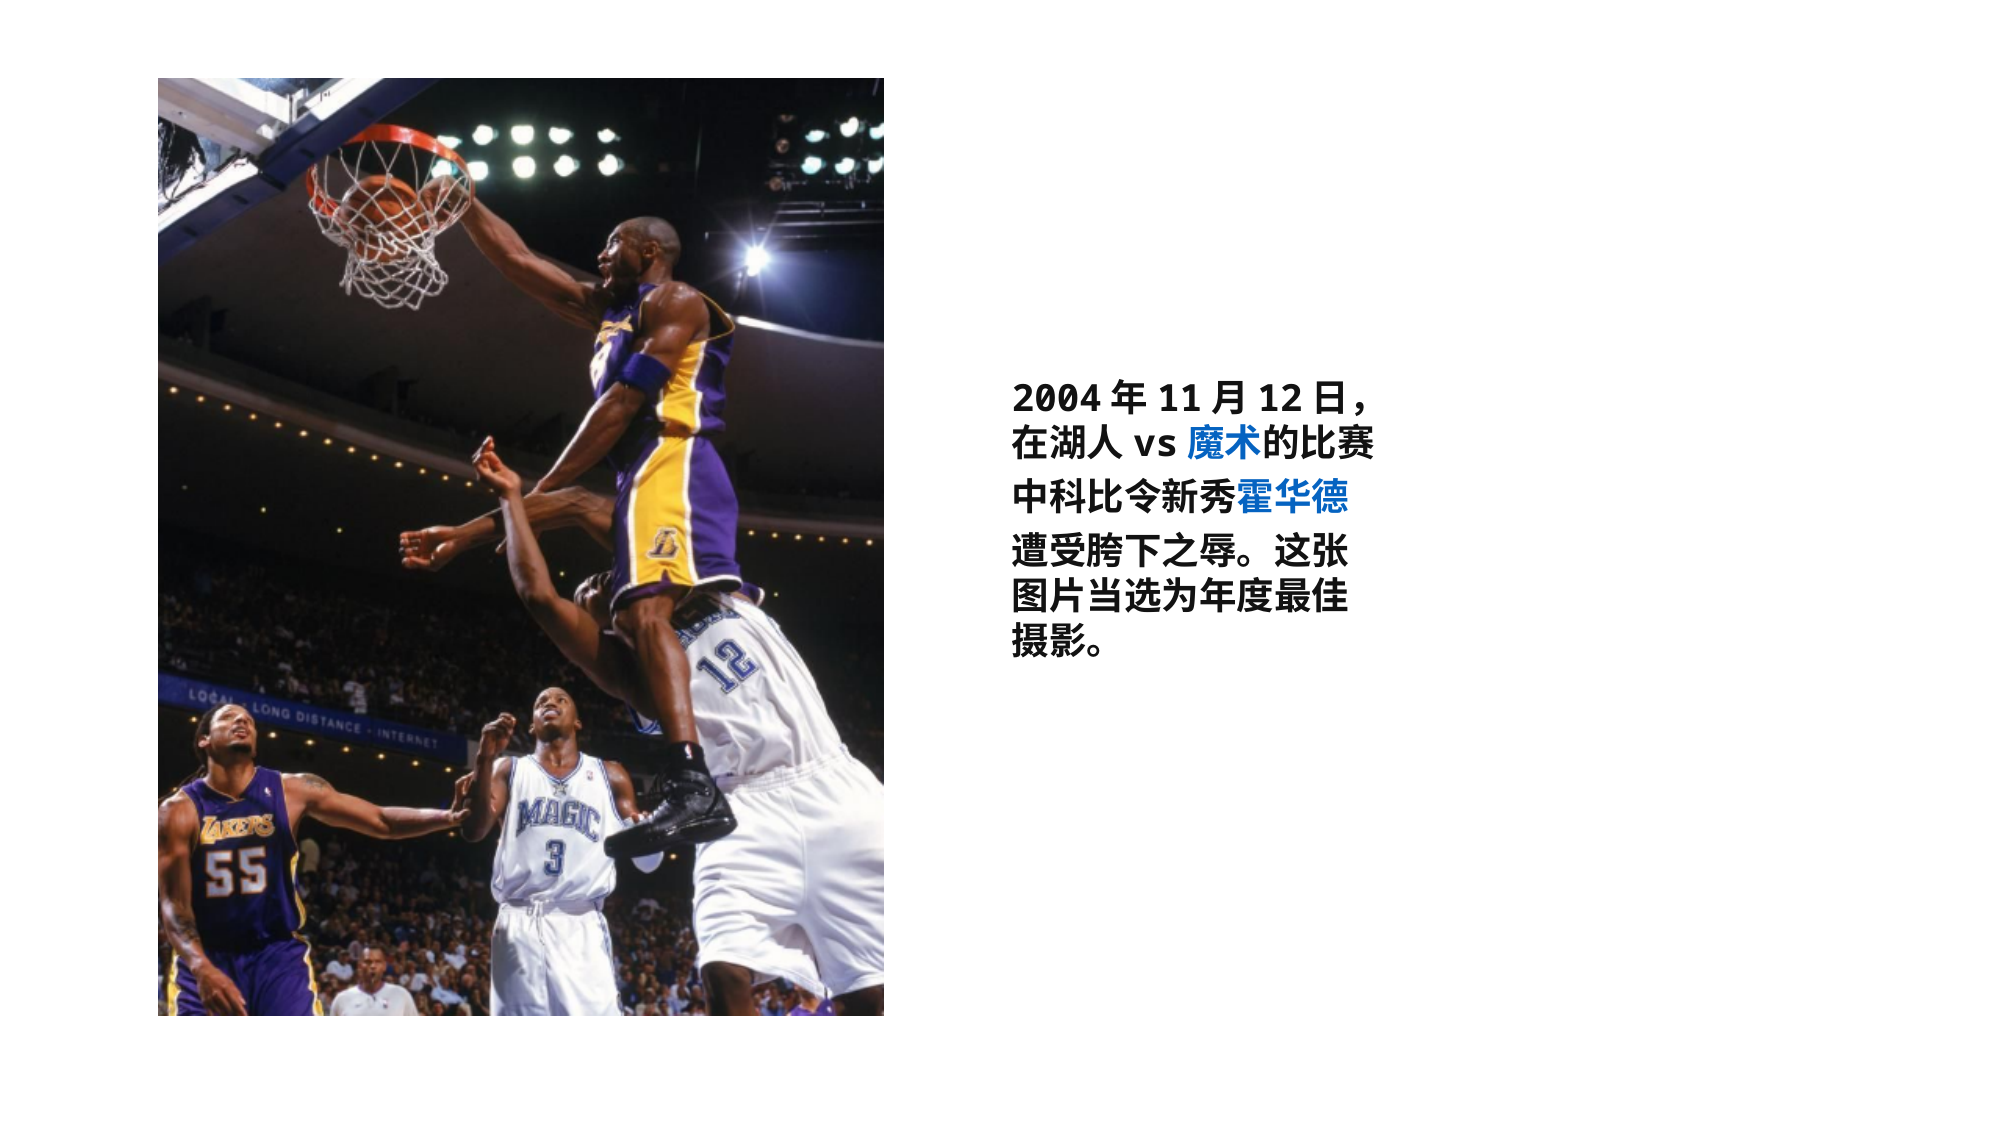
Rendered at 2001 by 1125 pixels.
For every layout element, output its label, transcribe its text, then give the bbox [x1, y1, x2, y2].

picture [158, 78, 884, 1016]
text_box 2004年11月12日，在湖人vs魔术的比赛中科比令新秀霍华德遭受胯下之辱。这张图片当选为年度最佳摄影。 [997, 366, 1397, 670]
